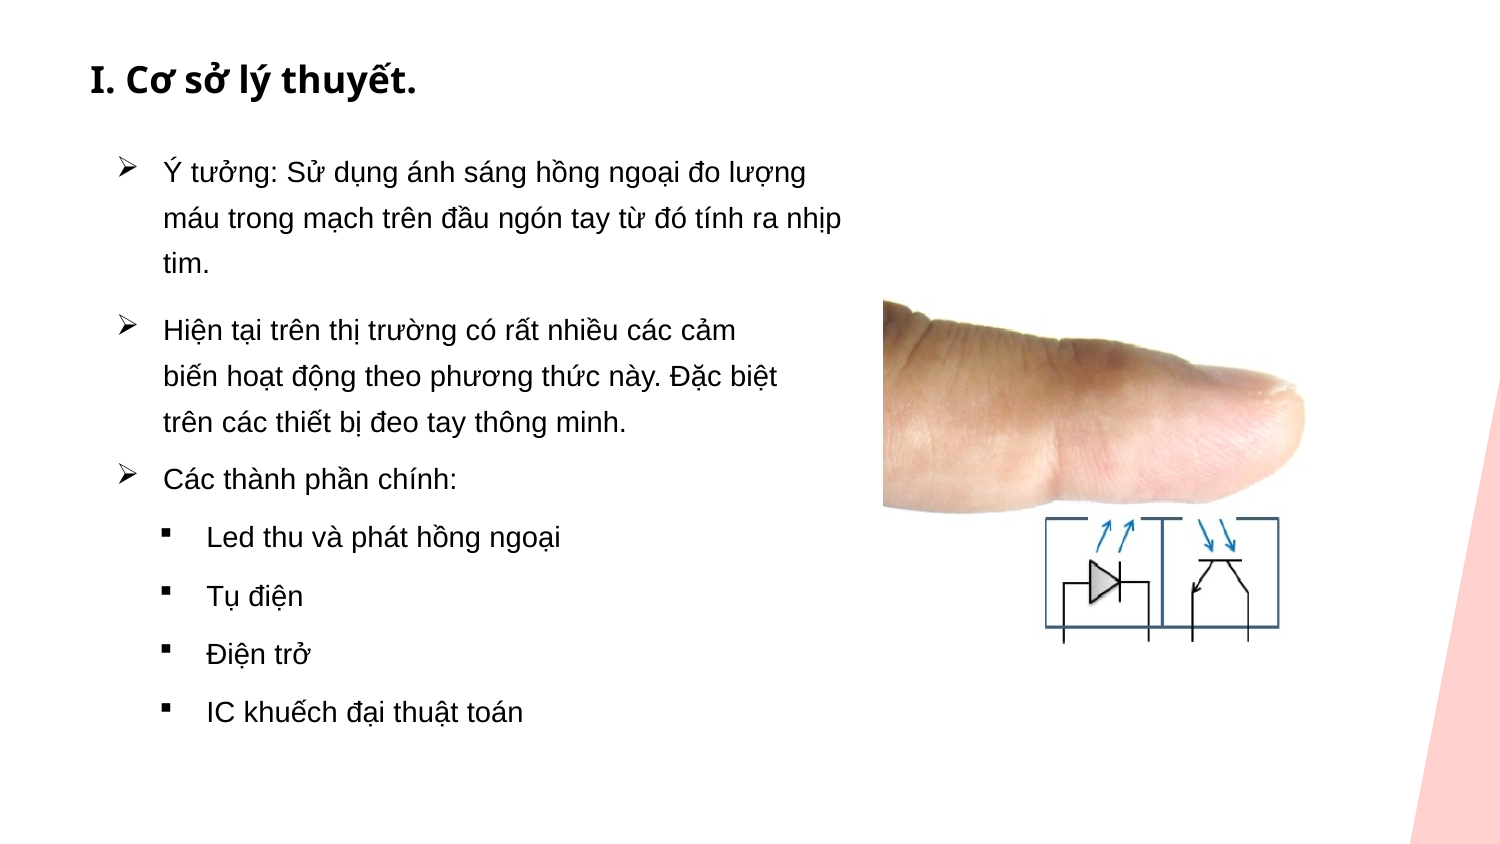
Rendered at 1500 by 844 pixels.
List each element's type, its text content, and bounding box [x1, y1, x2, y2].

text_box [653, 117, 885, 201]
picture [882, 283, 1438, 659]
text_box Ý tưởng: Sử dụng ánh sáng hồng ngoại đo lượng máu trong mạch trên đầu ngón tay từ đó tính ra nhịp tim. [101, 134, 869, 288]
text_box Hiện tại trên thị trường có rất nhiều các cảm biến hoạt động theo phương thức này. Đặc biệt trên các thiết bị đeo tay thông minh. [101, 293, 796, 446]
text_box I. Cơ sở lý thuyết. [75, 48, 437, 109]
text_box Các thành phần chính: Led thu và phát hồng ngoại Tụ điện Điện trở IC khuếch đại thuật toán [101, 442, 739, 737]
